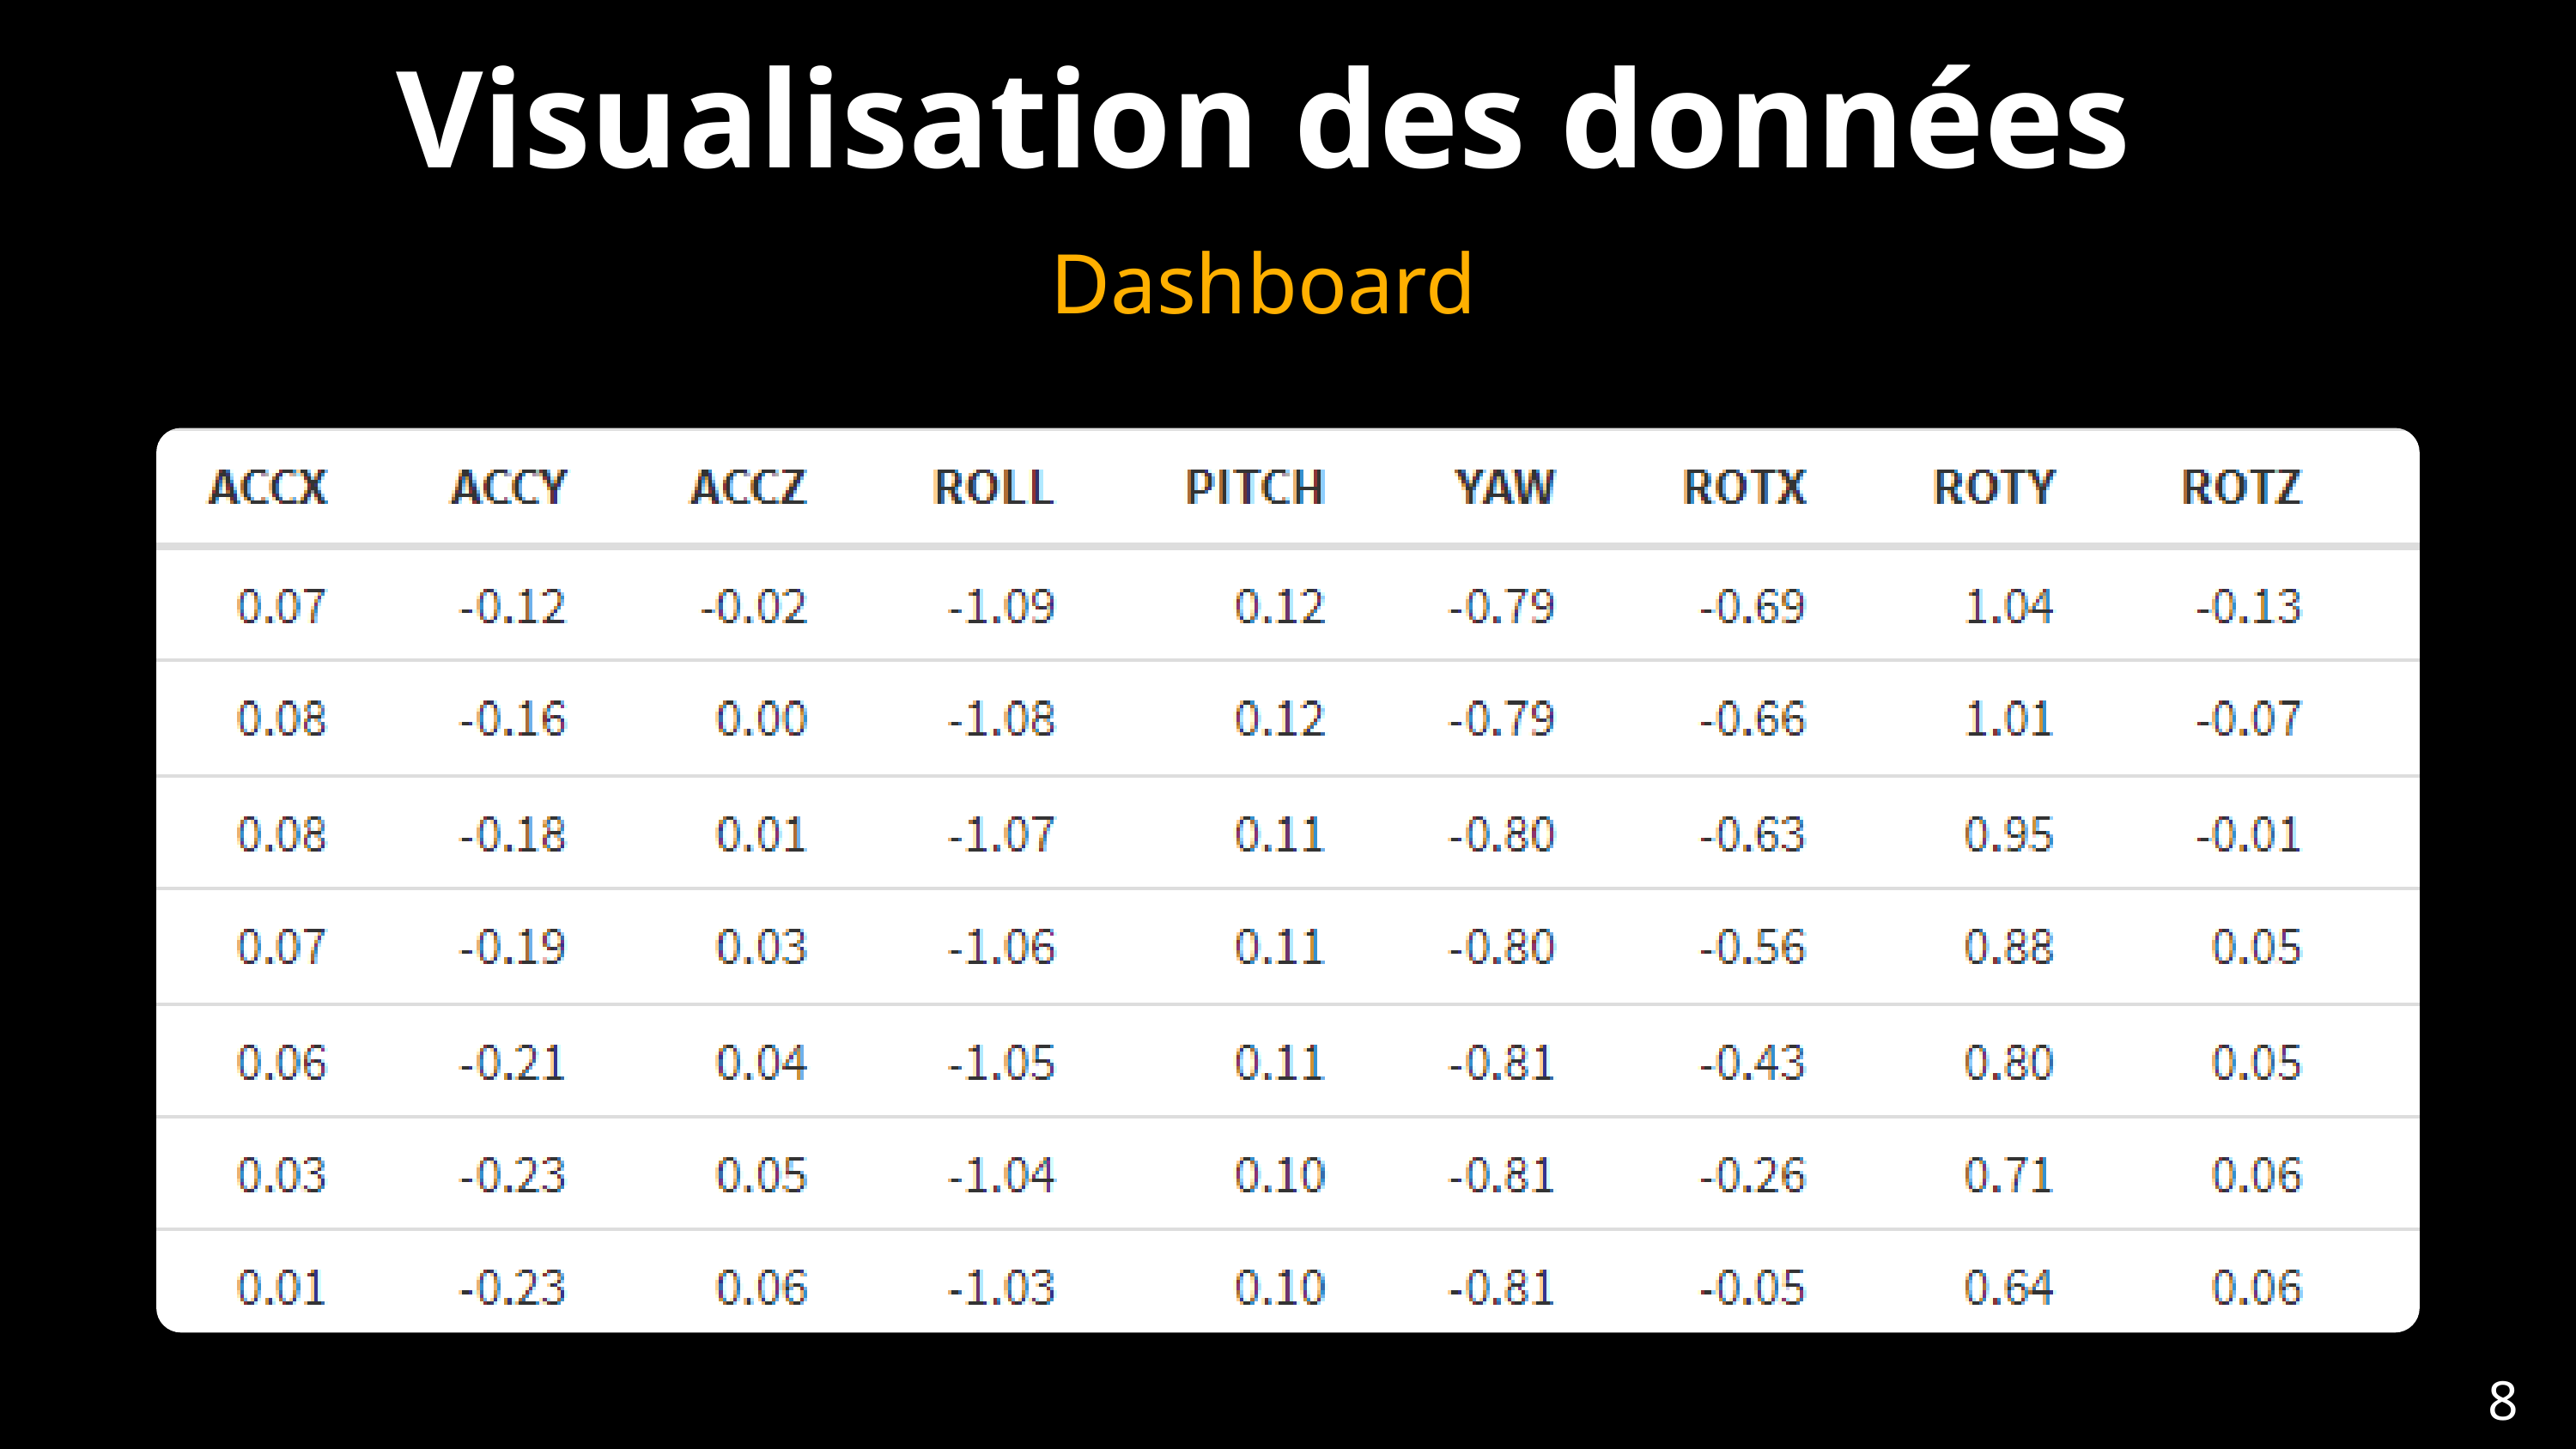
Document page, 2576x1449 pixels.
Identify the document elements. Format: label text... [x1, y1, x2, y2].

text_box Dashboard [903, 232, 1624, 330]
text_box Visualisation des données [235, 34, 2292, 195]
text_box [155, 427, 2421, 1333]
text_box 8 [2488, 1355, 2518, 1431]
